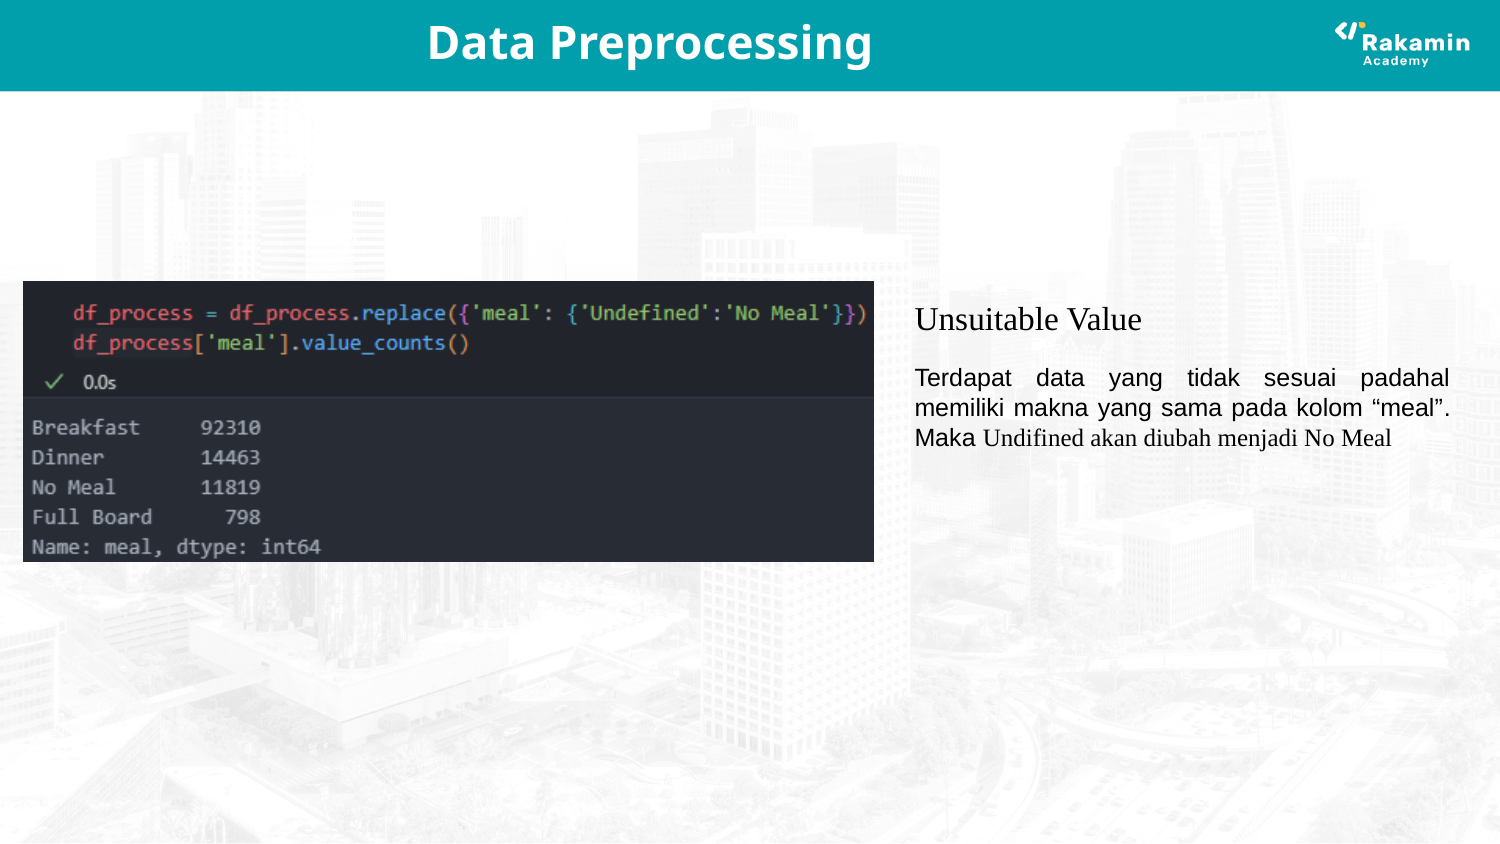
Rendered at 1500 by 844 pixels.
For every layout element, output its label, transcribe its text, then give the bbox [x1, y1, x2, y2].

list Unsuitable Value Terdapat data yang tidak sesuai padahal memiliki makna yang sama pada kolom “meal”. Maka Undifined akan diubah menjadi No Meal [899, 282, 1466, 482]
title Data Preprocessing [0, 0, 1301, 92]
picture [0, 0, 1500, 844]
